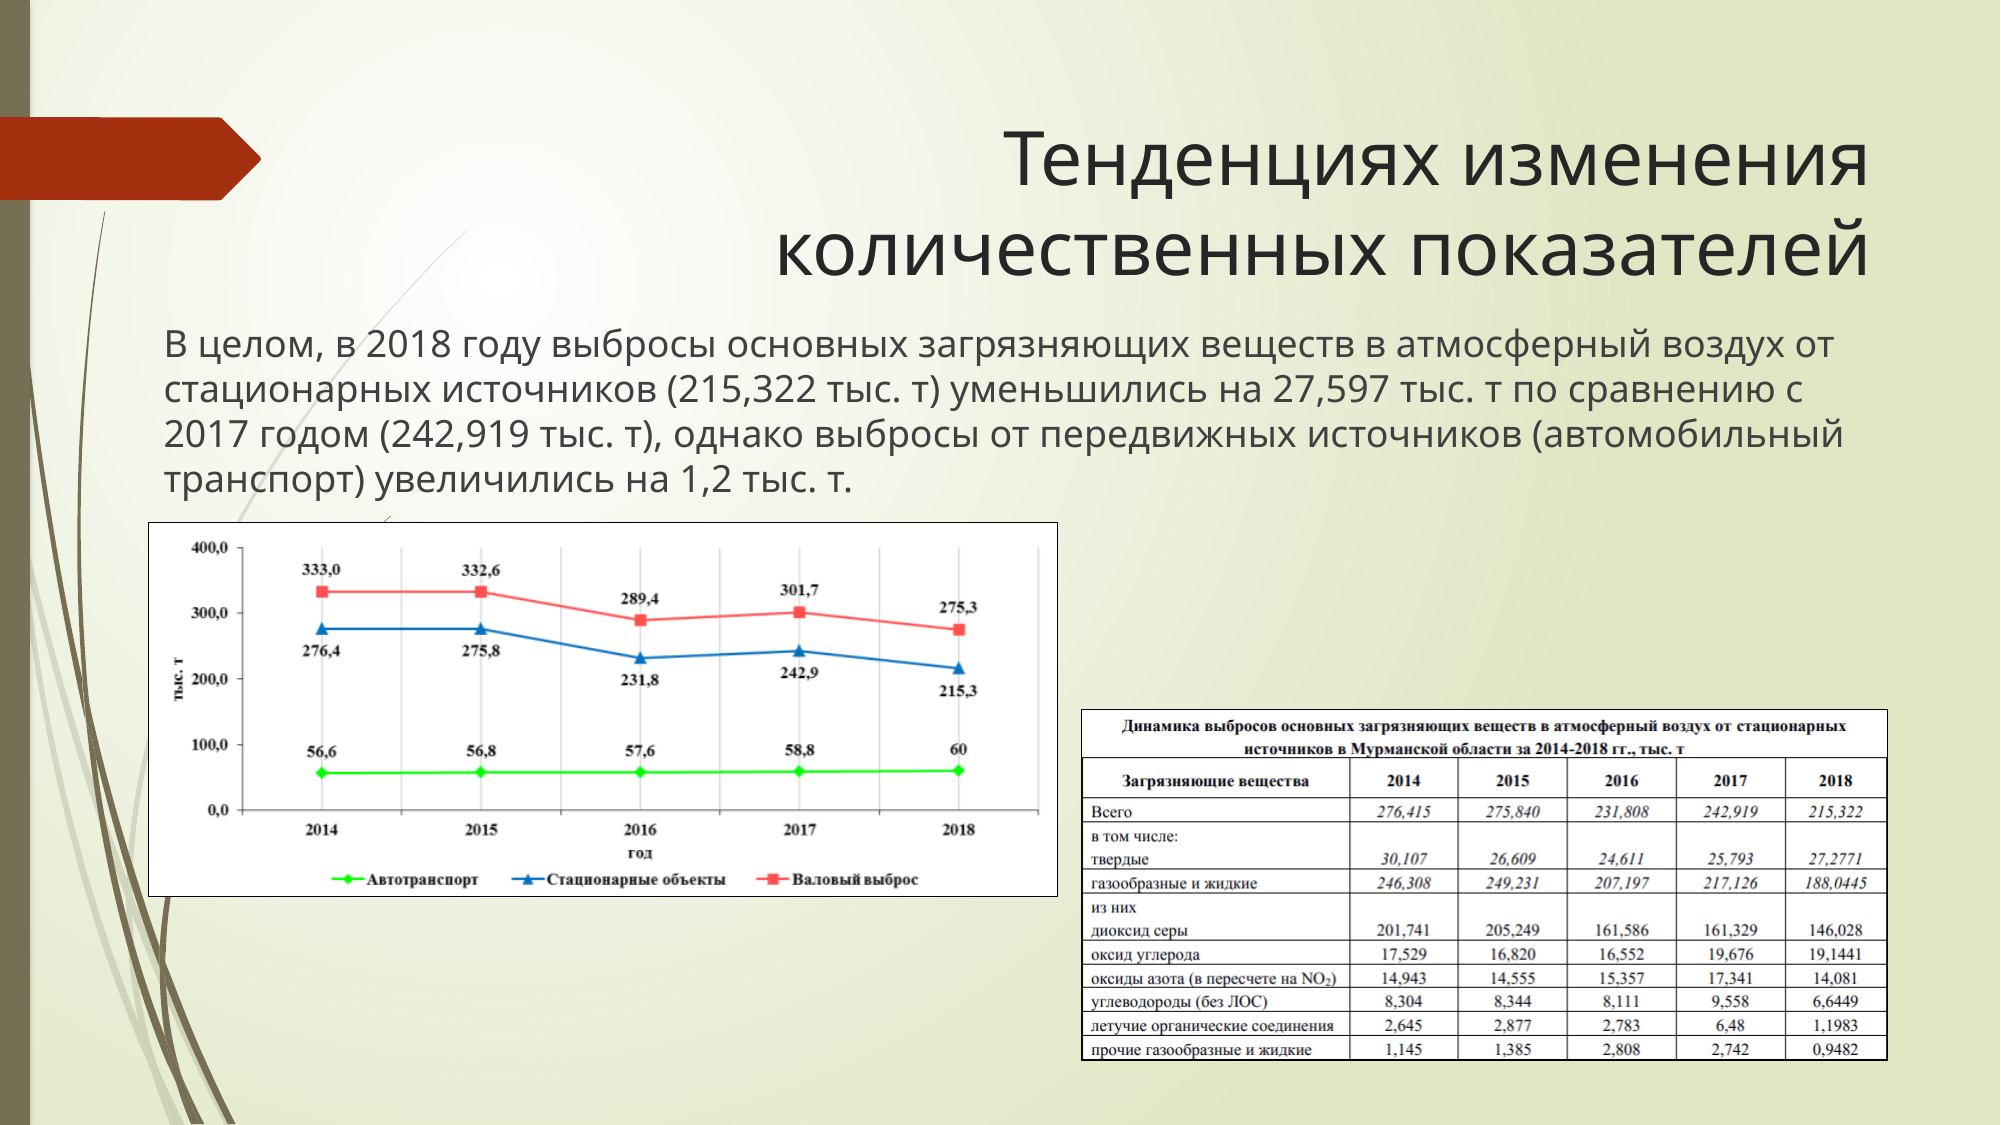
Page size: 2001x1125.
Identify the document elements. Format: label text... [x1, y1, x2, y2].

chart [1029, 589, 1830, 1093]
title Тенденциях изменения количественных показателей [418, 102, 1888, 313]
picture [1081, 709, 1888, 1061]
picture [148, 522, 1058, 898]
list В целом, в 2018 году выбросы основных загрязняющих веществ в атмосферный воздух от стационарных источников (215,322 тыс. т) уменьшились на 27,597 тыс. т по сравнению с 2017 годом (242,919 тыс. т), однако выбросы от передвижных источников (автомобильный транспорт) увеличились на 1,2 тыс. т. [148, 312, 1882, 708]
